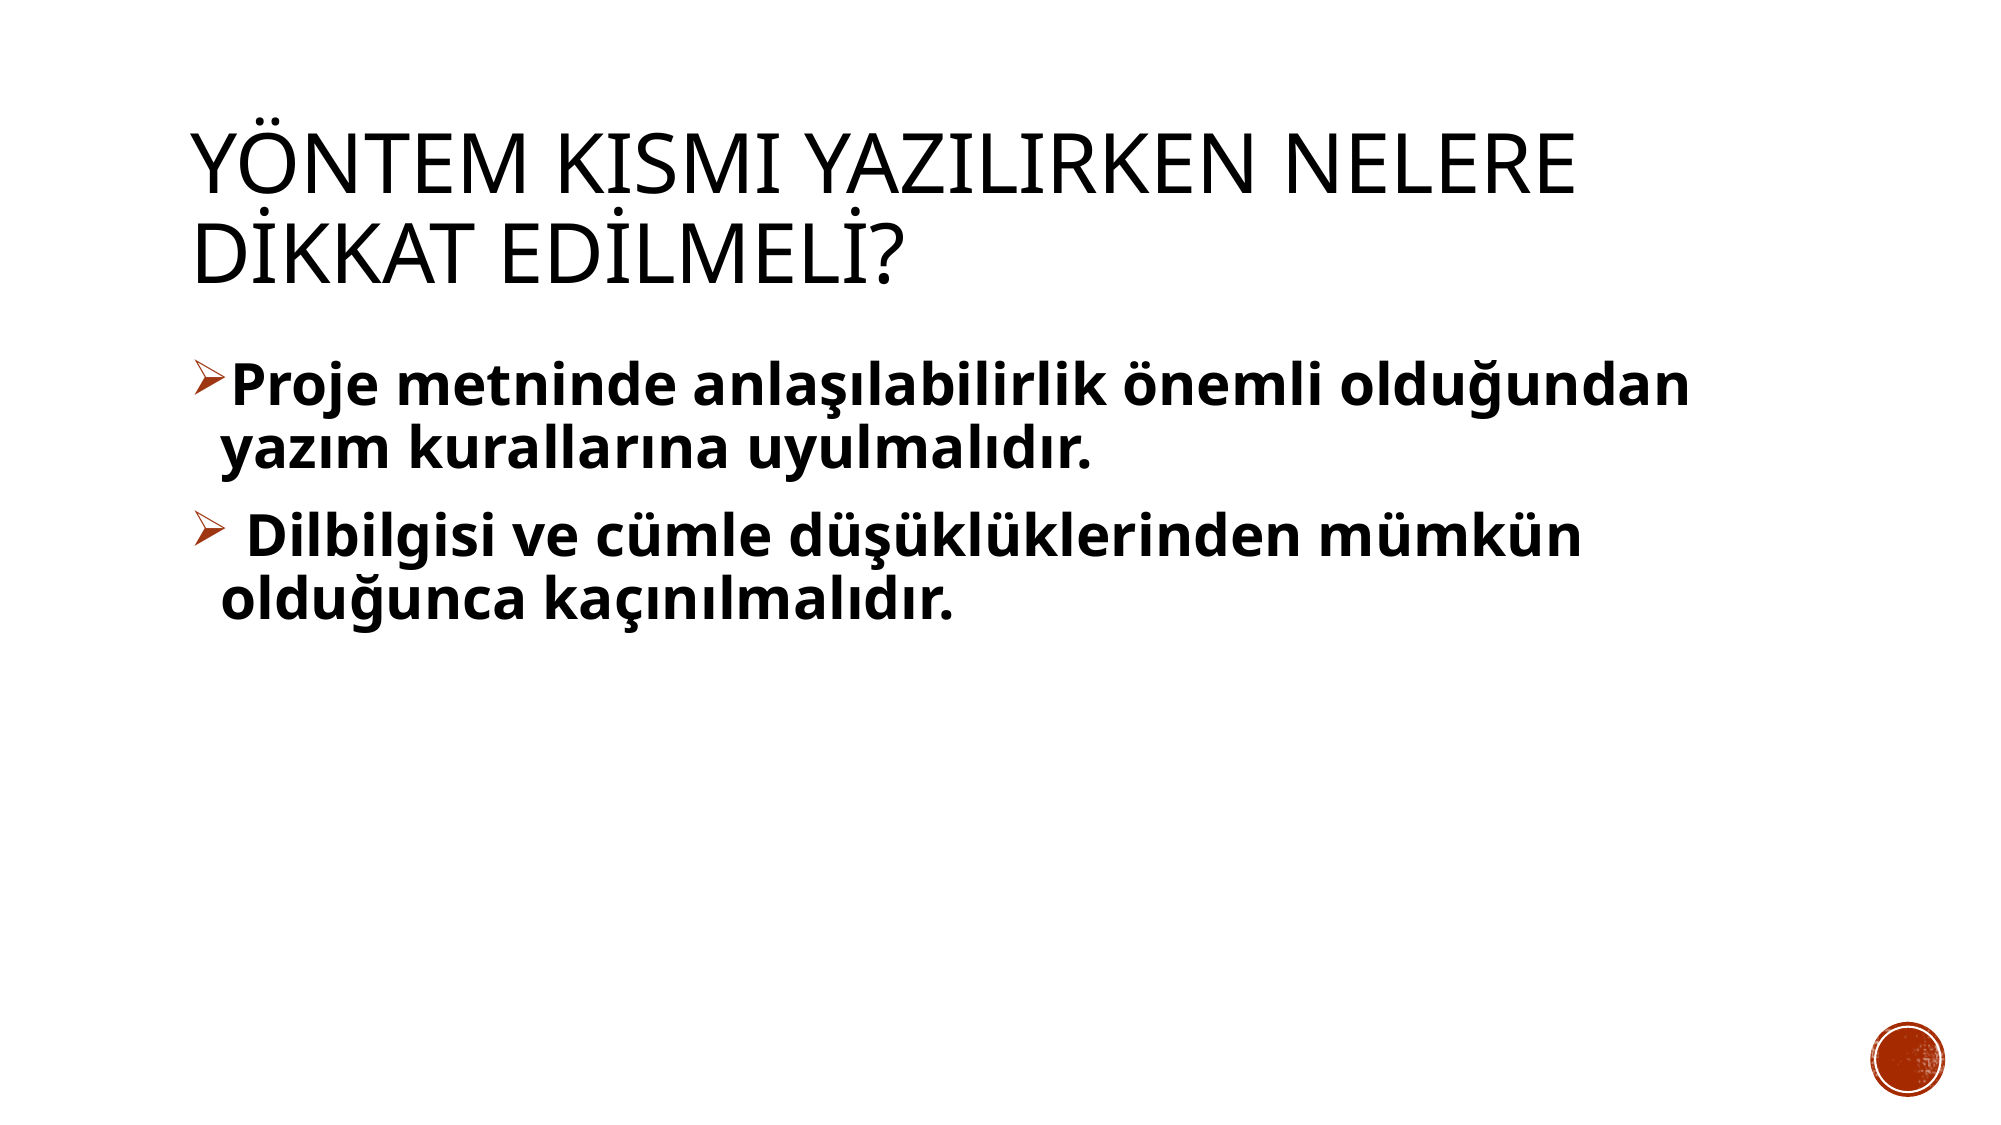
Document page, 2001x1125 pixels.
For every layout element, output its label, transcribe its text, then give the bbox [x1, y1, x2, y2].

list Proje metninde anlaşılabilirlik önemli olduğundan yazım kurallarına uyulmalıdır. Dilbilgisi ve cümle düşüklüklerinden mümkün olduğunca kaçınılmalıdır. [175, 348, 1826, 1013]
title YÖNTEM KISMI YAZILIRKEN NELERE DİKKAT EDİLMELİ? [175, 79, 1826, 344]
